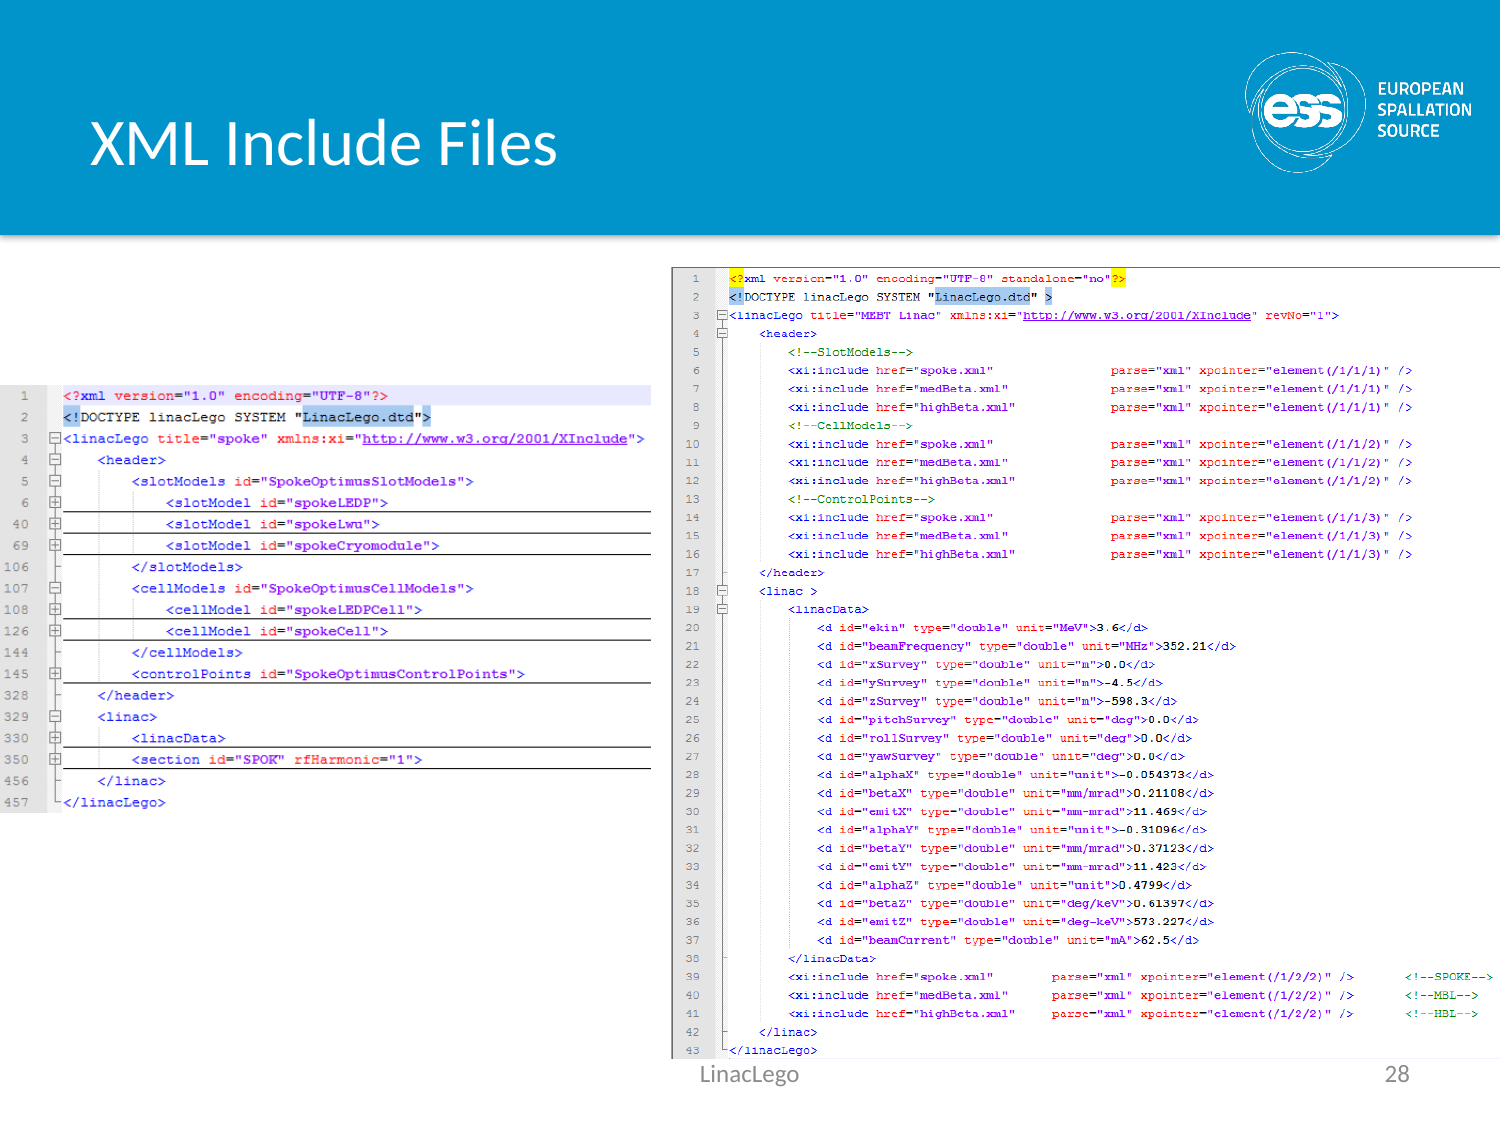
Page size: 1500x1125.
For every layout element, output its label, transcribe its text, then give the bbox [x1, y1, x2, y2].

picture [1423, 83, 1430, 94]
picture [1409, 104, 1415, 115]
picture [1418, 104, 1423, 115]
picture [1400, 83, 1407, 94]
picture [670, 266, 1500, 1059]
picture [1389, 104, 1393, 115]
picture [1432, 125, 1438, 136]
picture [1379, 83, 1385, 94]
picture [1443, 86, 1450, 93]
picture [1436, 104, 1444, 115]
title XML Include Files [75, 45, 1247, 233]
picture [1398, 109, 1406, 115]
picture [1264, 94, 1342, 127]
picture [1422, 125, 1428, 134]
slide_number 28 [1074, 1068, 1425, 1103]
picture [1454, 83, 1458, 94]
footer LinacLego [431, 1042, 1069, 1103]
picture [0, 385, 652, 813]
